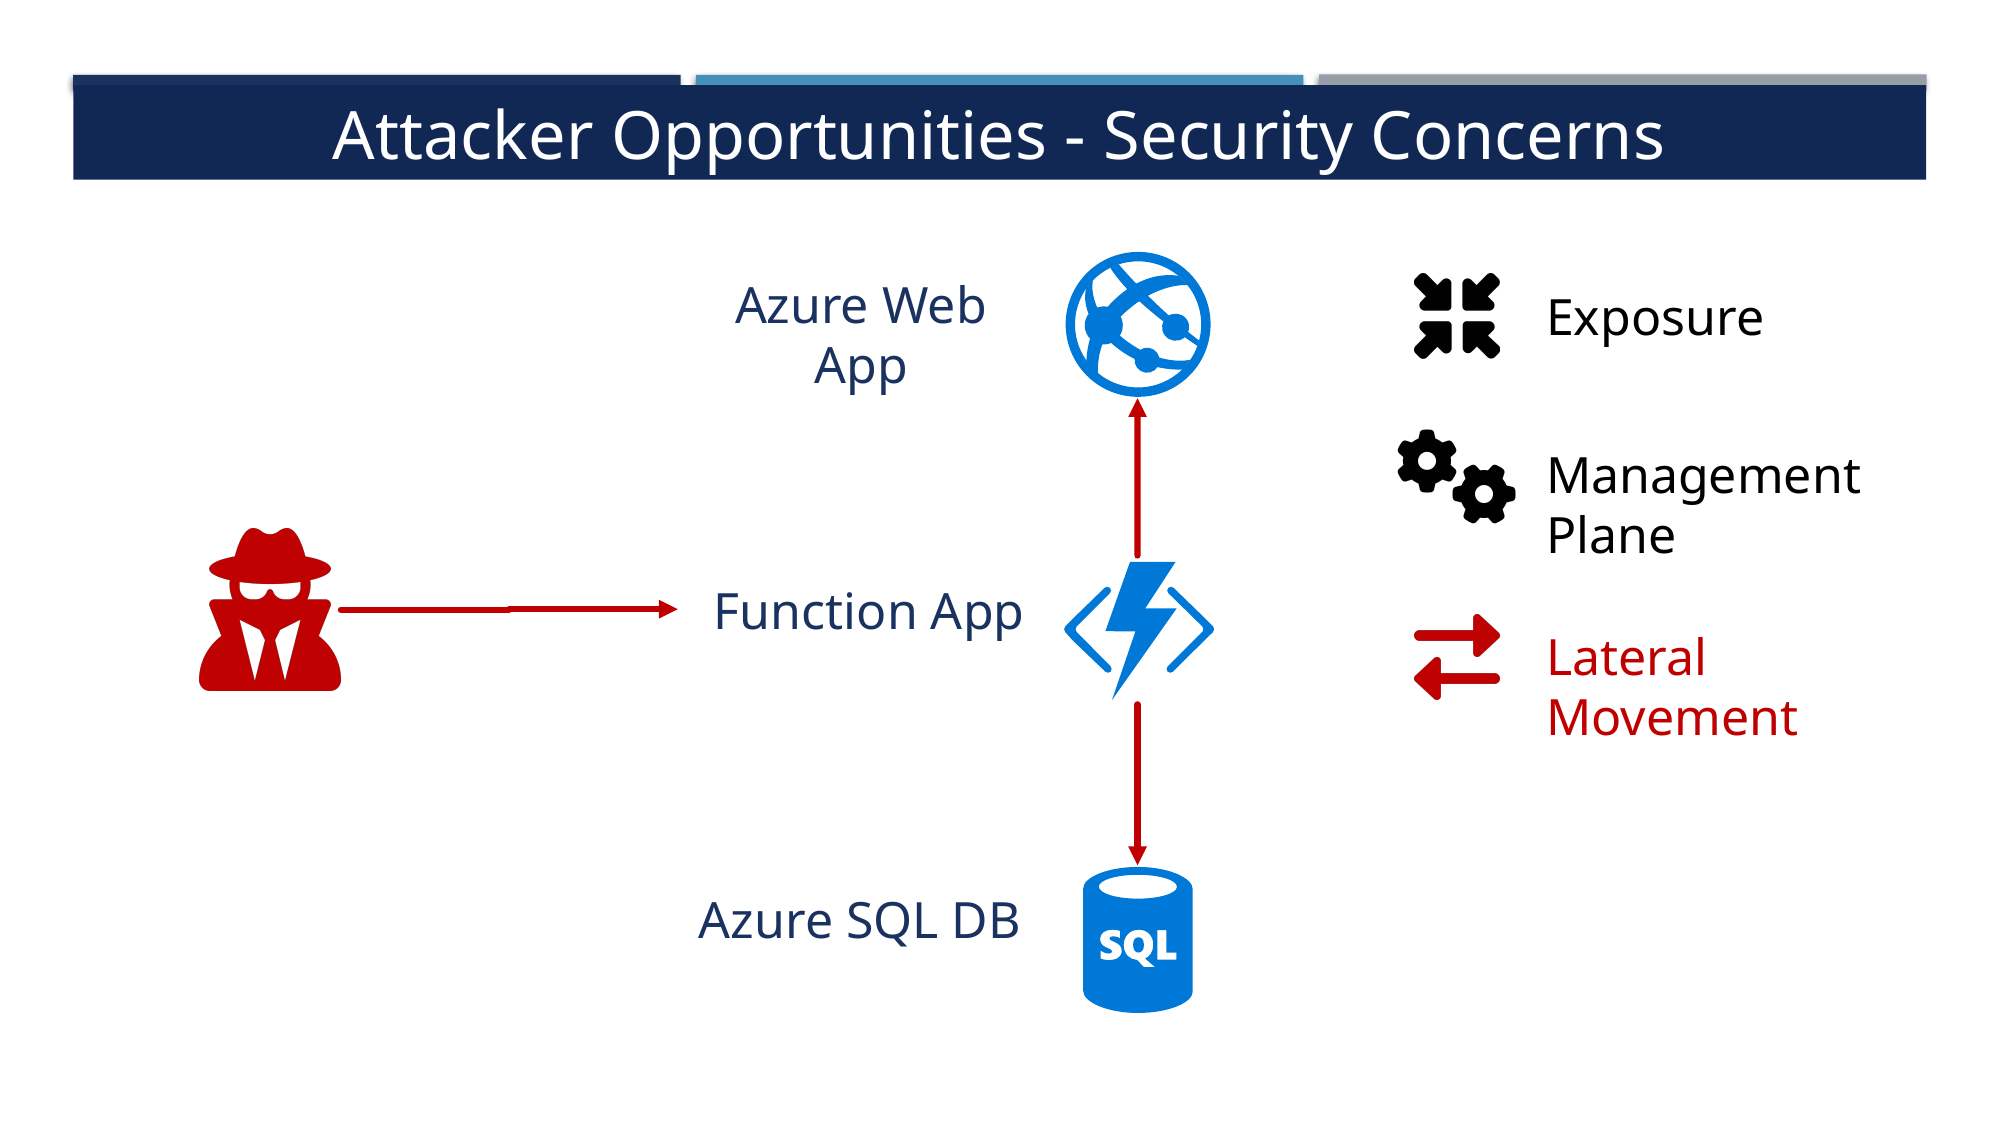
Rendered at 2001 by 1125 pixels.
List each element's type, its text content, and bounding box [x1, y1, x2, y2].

text_box Azure Web App [677, 265, 1045, 401]
picture [1062, 248, 1213, 399]
text_box Attacker Opportunities - Security Concerns [73, 85, 1927, 180]
picture [1057, 554, 1218, 705]
picture [1414, 272, 1501, 359]
text_box Exposure [1531, 278, 1915, 353]
text_box Lateral Movement [1531, 618, 1940, 753]
picture [198, 528, 342, 692]
text_box Management Plane [1531, 436, 1940, 572]
text_box Function App [677, 571, 1051, 647]
text_box Azure SQL DB [677, 881, 1043, 957]
picture [1080, 864, 1195, 1015]
picture [1414, 613, 1501, 700]
picture [1397, 427, 1518, 525]
